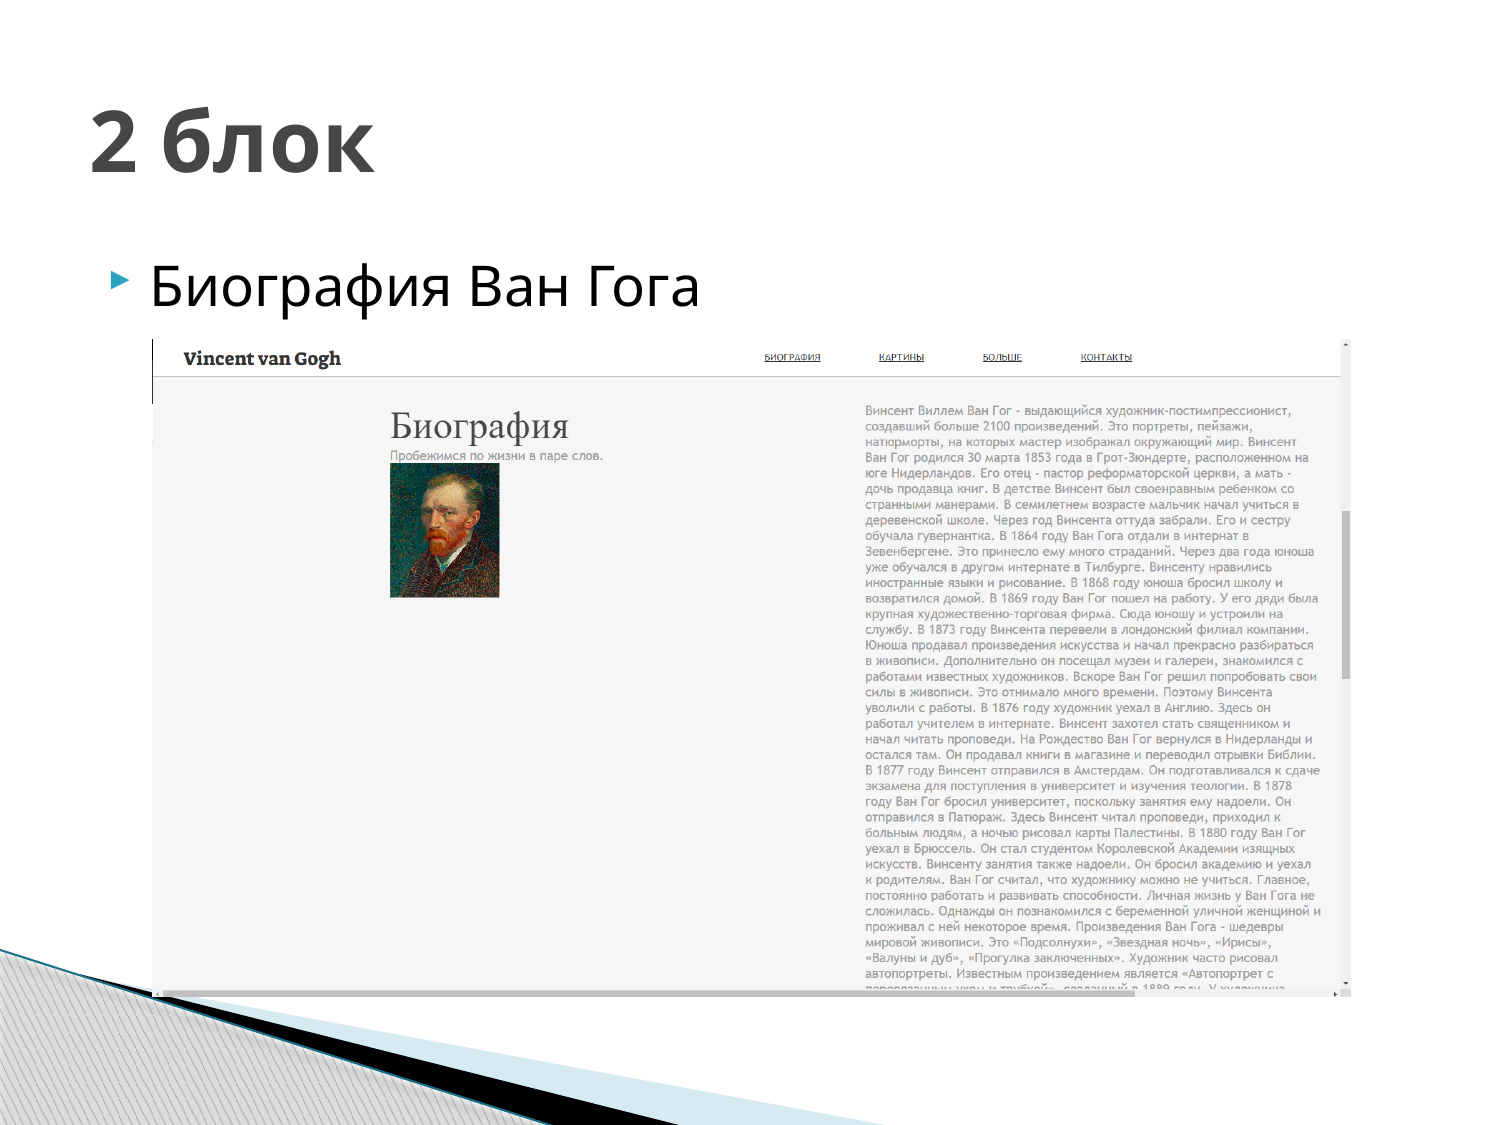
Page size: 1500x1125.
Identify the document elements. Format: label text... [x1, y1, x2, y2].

title 2 блок [75, 45, 1425, 233]
picture [152, 339, 1352, 997]
list Биография Ван Гога [75, 243, 1425, 986]
